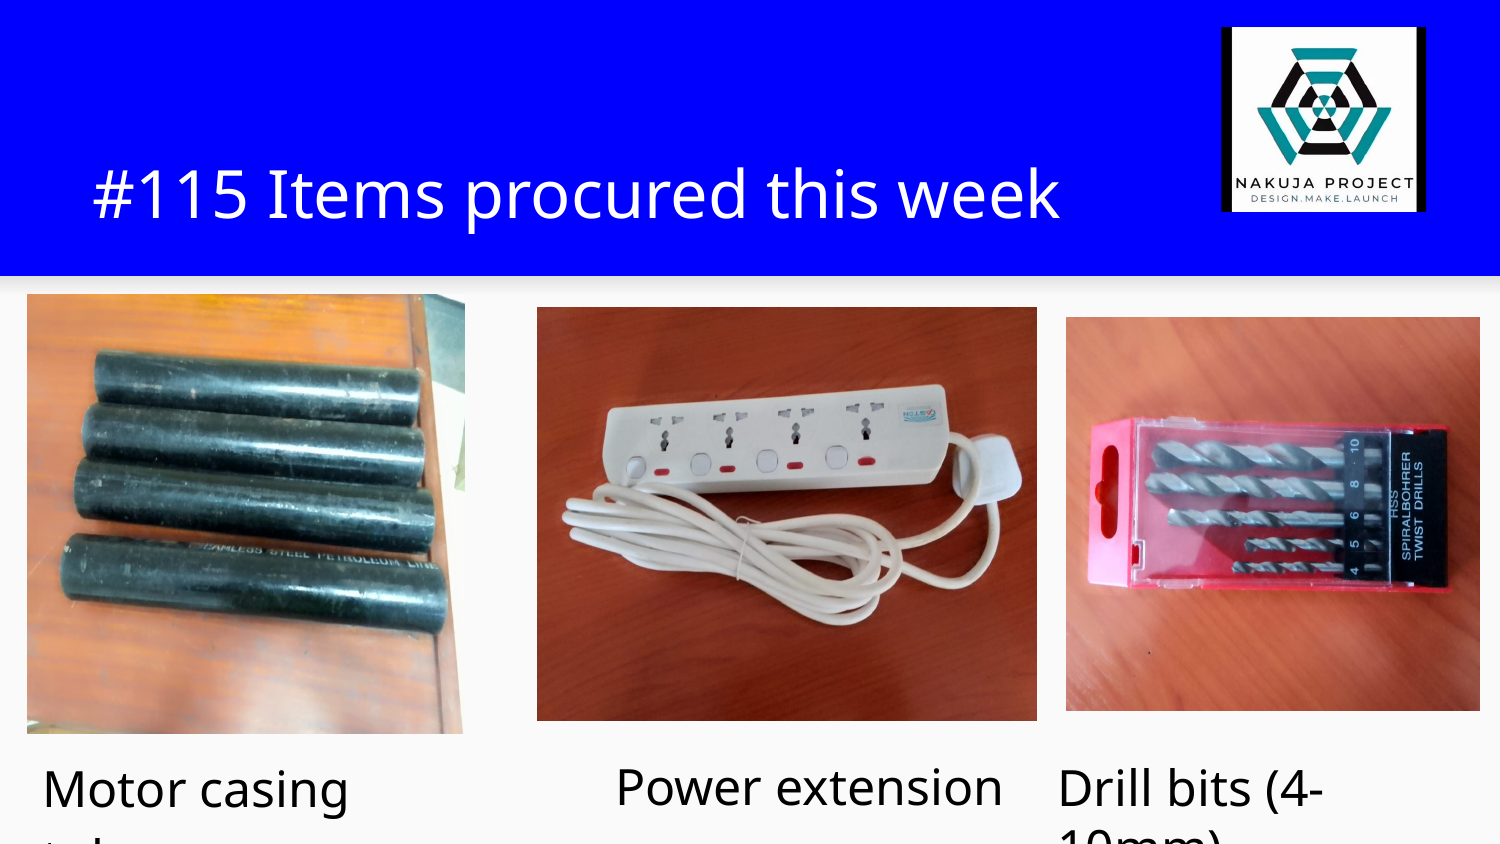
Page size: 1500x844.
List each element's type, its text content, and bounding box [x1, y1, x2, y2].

text_box Drill bits (4-10mm) [1042, 741, 1500, 844]
picture [1221, 17, 1427, 212]
picture [26, 294, 465, 734]
title #115 Items procured this week [77, 121, 1427, 248]
picture [1066, 317, 1480, 711]
list Motor casing tube [27, 740, 465, 825]
text_box Power extension [600, 740, 1037, 819]
picture [537, 307, 1038, 721]
